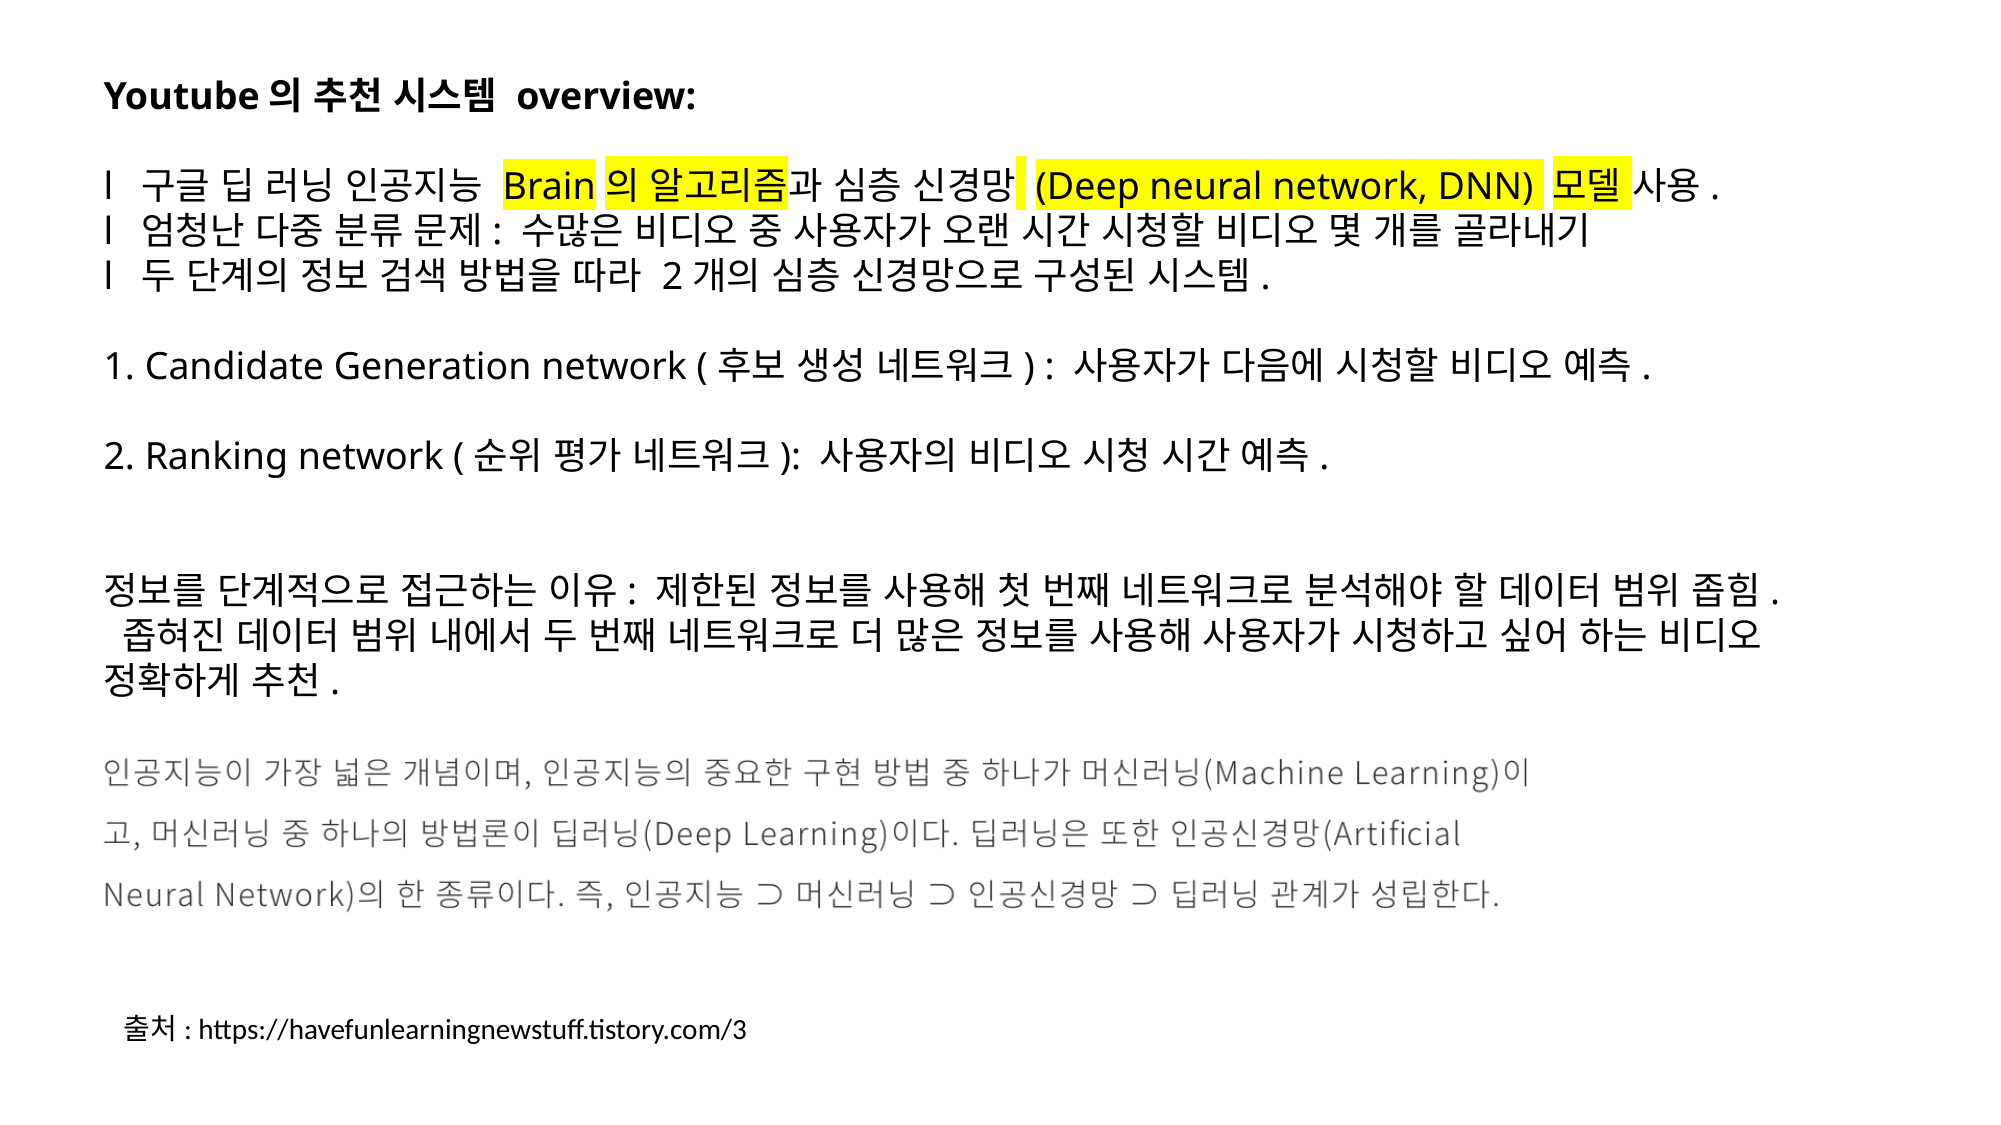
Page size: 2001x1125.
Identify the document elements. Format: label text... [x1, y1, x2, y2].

text_box 출처: https://havefunlearningnewstuff.tistory.com/3 [108, 1003, 1836, 1053]
text_box Youtube의 추천 시스템 overview: l 구글 딥 러닝 인공지능 Brain의 알고리즘과 심층 신경망 (Deep neural network, DNN) 모델 사용. l 엄청난 다중 분류 문제: 수많은 비디오 중 사용자가 오랜 시간 시청할 비디오 몇 개를 골라내기 l 두 단계의 정보 검색 방법을 따라 2개의 심층 신경망으로 구성된 시스템. 1. Candidate Generation network (후보 생성 네트워크) : 사용자가 다음에 시청할 비디오 예측. 2. Ranking network (순위 평가 네트워크): 사용자의 비디오 시청 시간 예측. 정보를 단계적으로 접근하는 이유: 제한된 정보를 사용해 첫 번째 네트워크로 분석해야 할 데이터 범위 좁힘. 좁혀진 데이터 범위 내에서 두 번째 네트워크로 더 많은 정보를 사용해 사용자가 시청하고 싶어 하는 비디오 정확하게 추천. [88, 64, 1790, 710]
picture [88, 740, 1550, 927]
